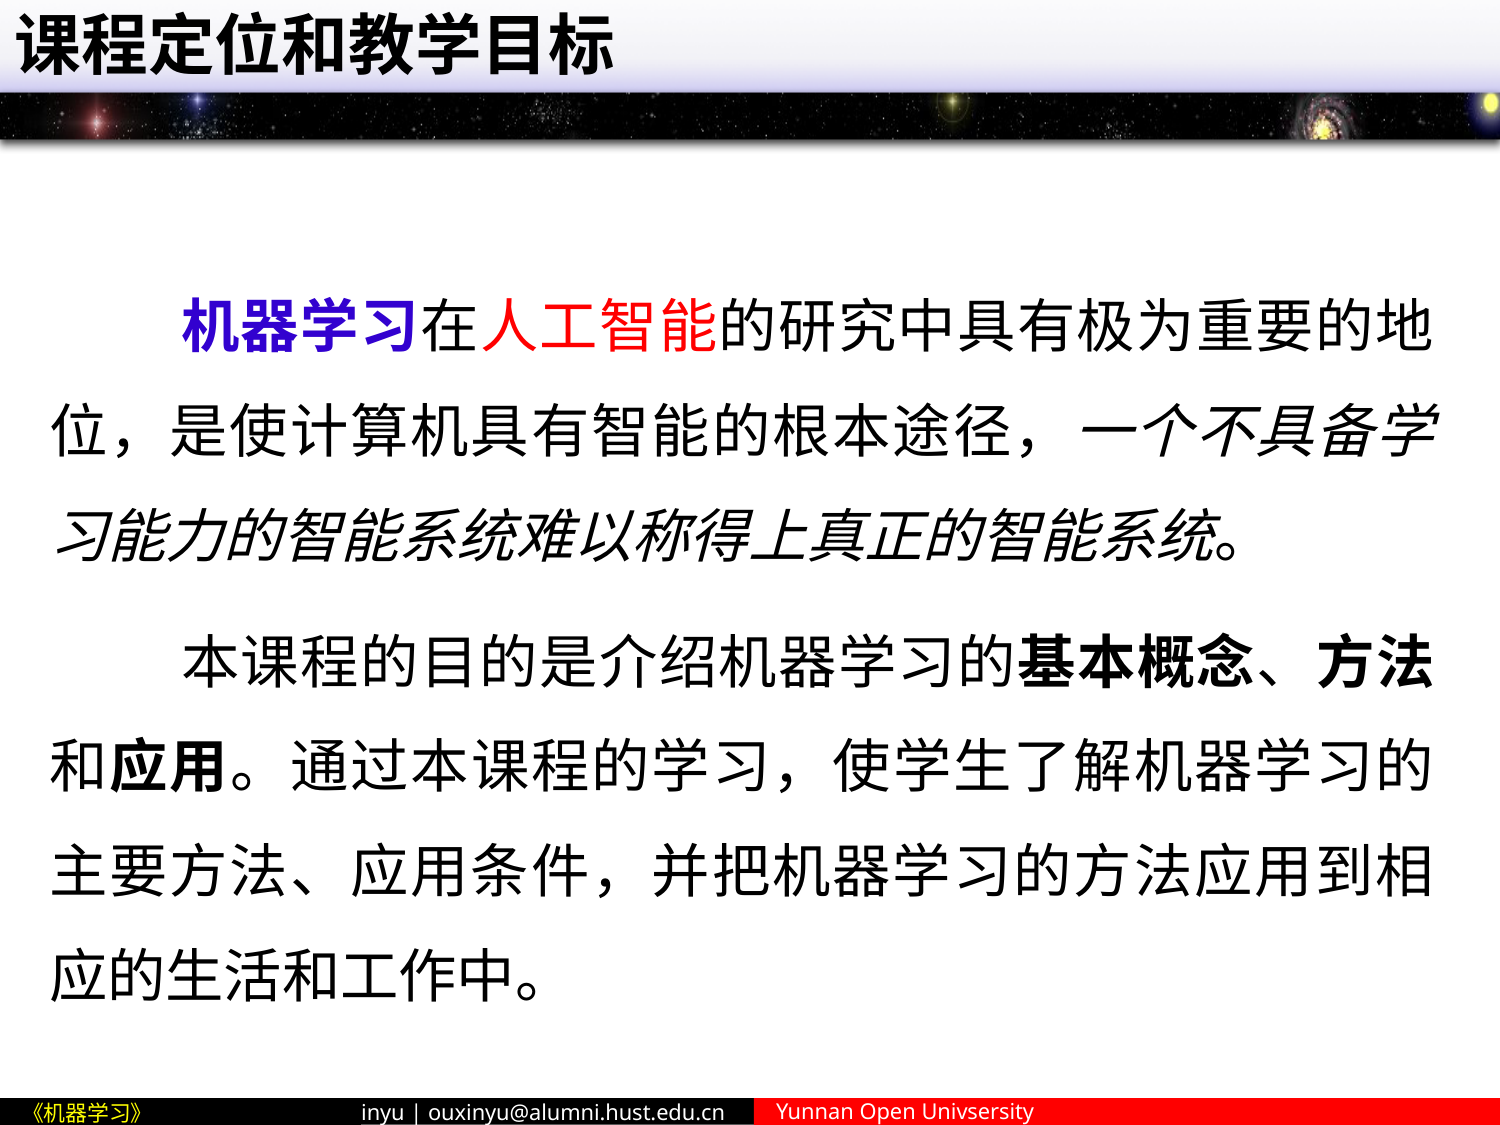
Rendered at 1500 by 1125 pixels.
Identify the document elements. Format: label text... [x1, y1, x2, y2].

title 课程定位和教学目标 [0, 3, 1240, 94]
list 机器学习在人工智能的研究中具有极为重要的地位，是使计算机具有智能的根本途径，一个不具备学习能力的智能系统难以称得上真正的智能系统。 本课程的目的是介绍机器学习的基本概念、方法和应用。通过本课程的学习，使学生了解机器学习的主要方法、应用条件，并把机器学习的方法应用到相应的生活和工作中。 [34, 246, 1450, 998]
picture [0, 0, 1500, 1098]
